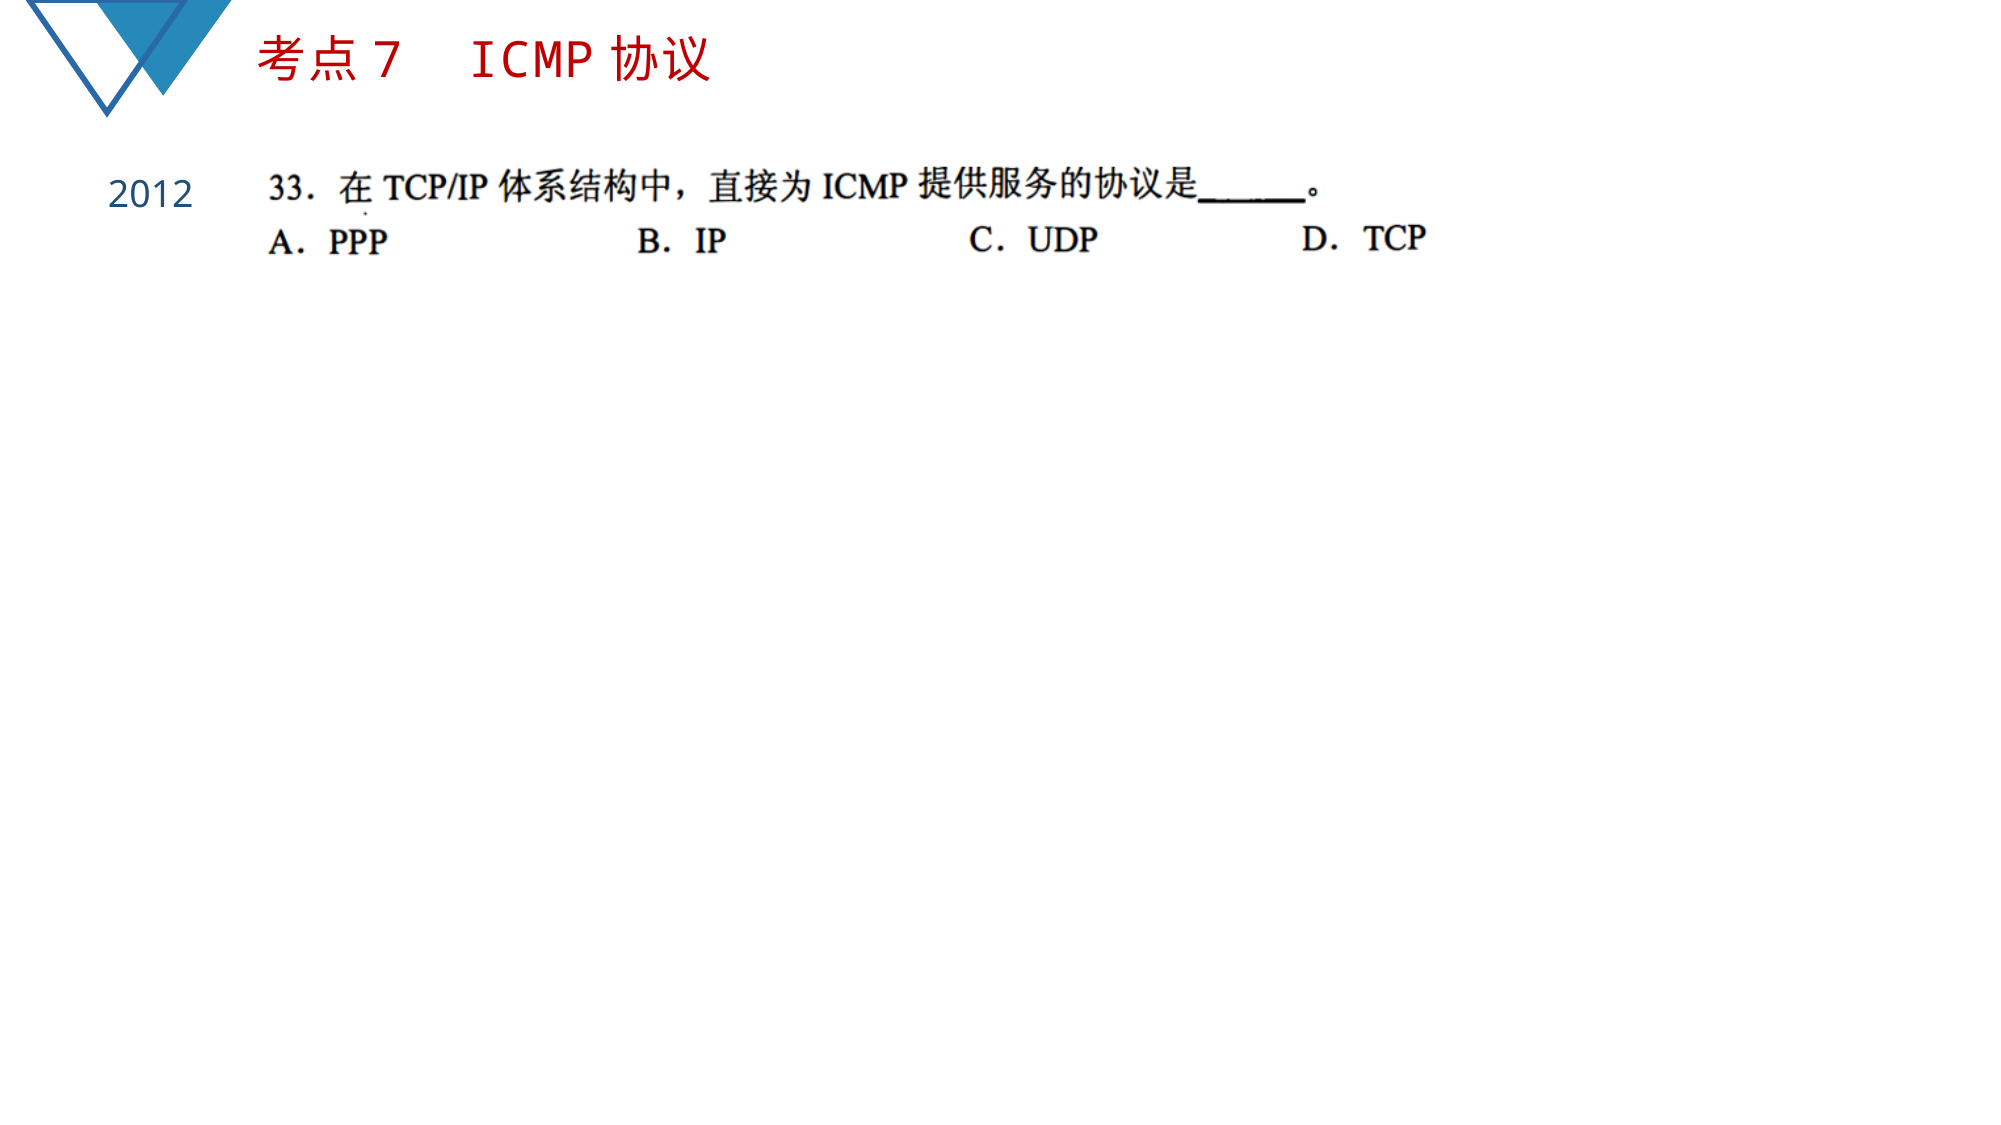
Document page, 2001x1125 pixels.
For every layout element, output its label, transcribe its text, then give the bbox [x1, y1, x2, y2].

text_box 考点7 ICMP协议 [241, 20, 1654, 95]
text_box 2012 [93, 163, 217, 223]
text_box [29, 0, 232, 113]
picture [256, 163, 1441, 258]
